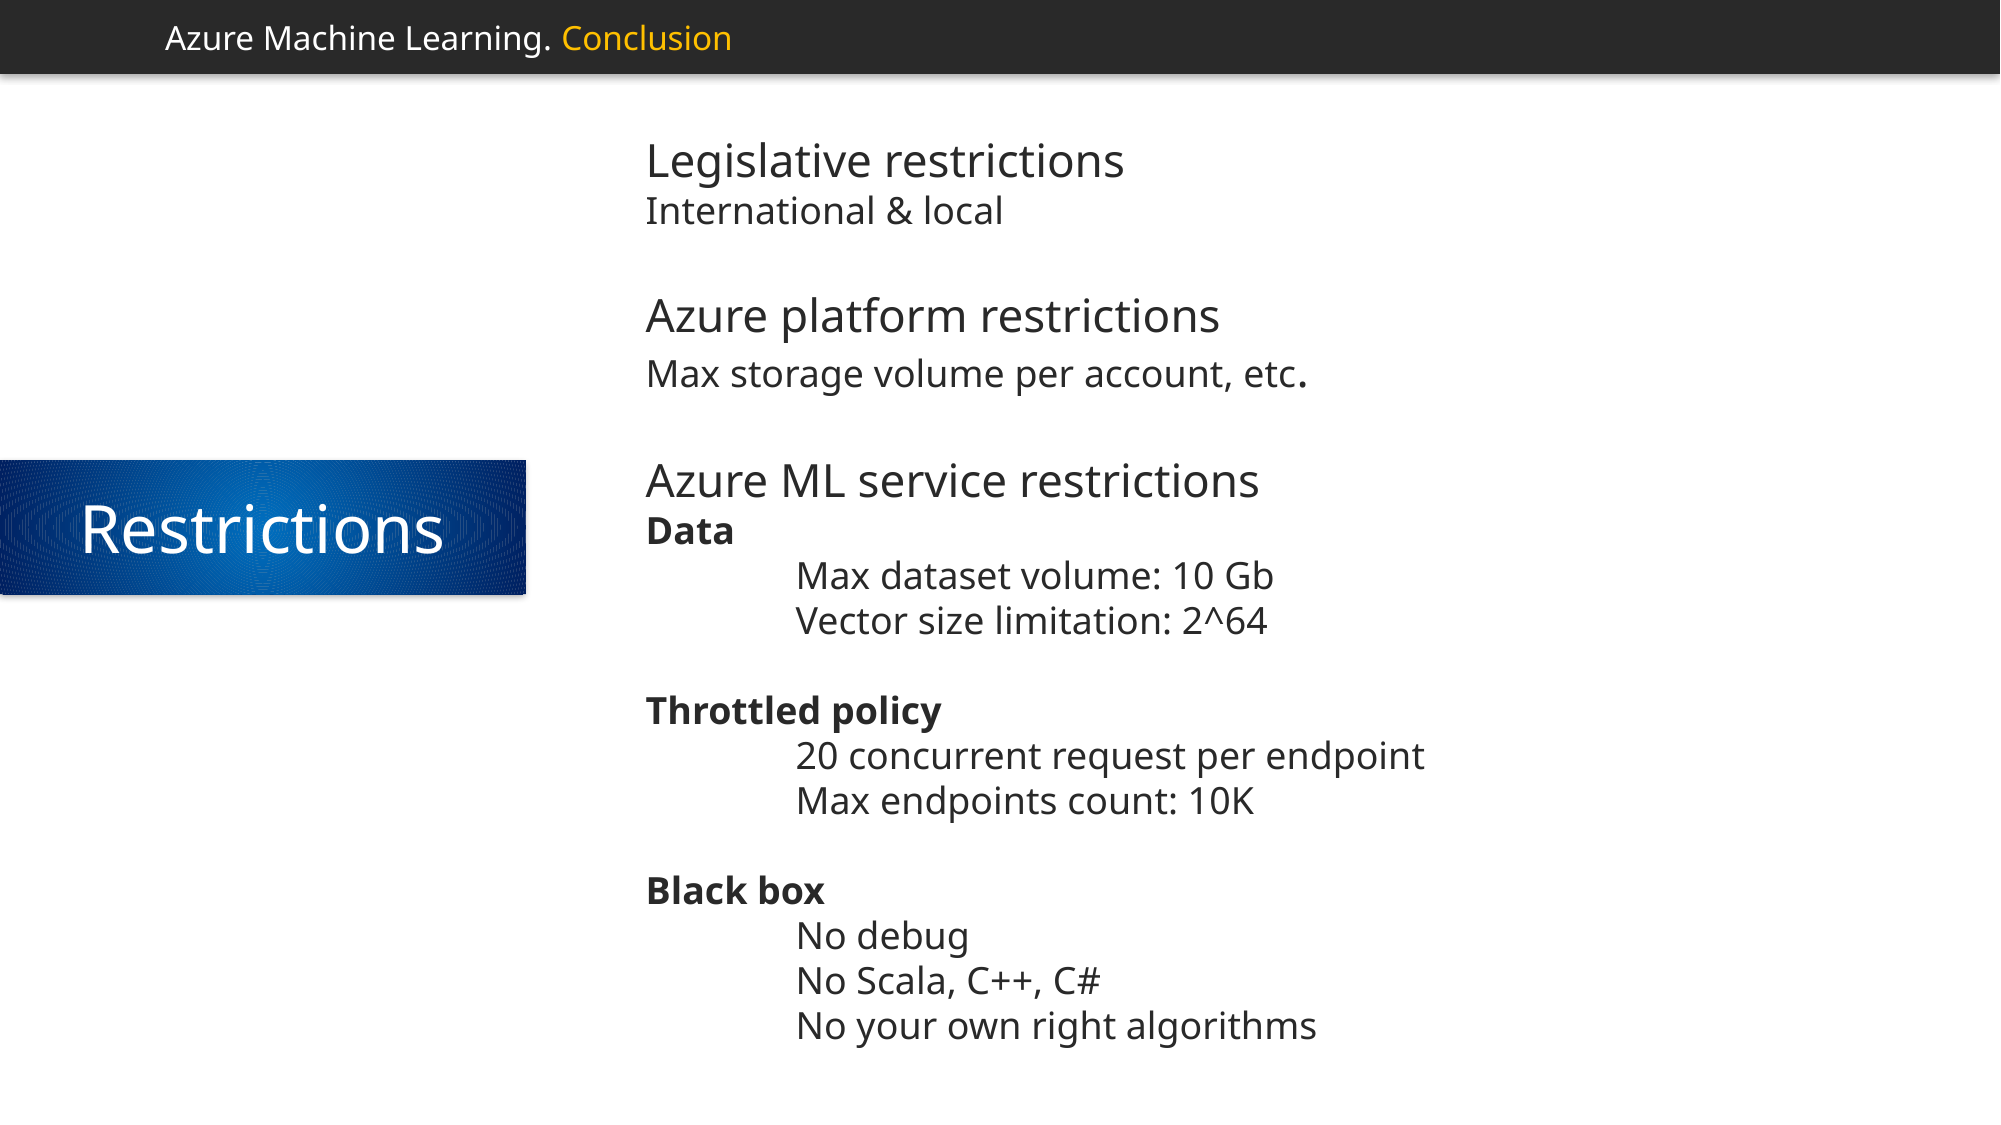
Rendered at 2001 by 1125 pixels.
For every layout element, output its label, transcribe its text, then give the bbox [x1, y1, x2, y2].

text_box Azure Machine Learning. Conclusion [0, 0, 2000, 75]
text_box Legislative restrictions International & local Azure platform restrictions Max storage volume per account, etc. Azure ML service restrictions Data Max dataset volume: 10 Gb Vector size limitation: 2^64 Throttled policy 20 concurrent request per endpoint Max endpoints count: 10K Black box No debug No Scala, C++, C# No your own right algorithms [630, 124, 1982, 1055]
text_box [0, 460, 527, 595]
text_box Restrictions [0, 479, 526, 574]
